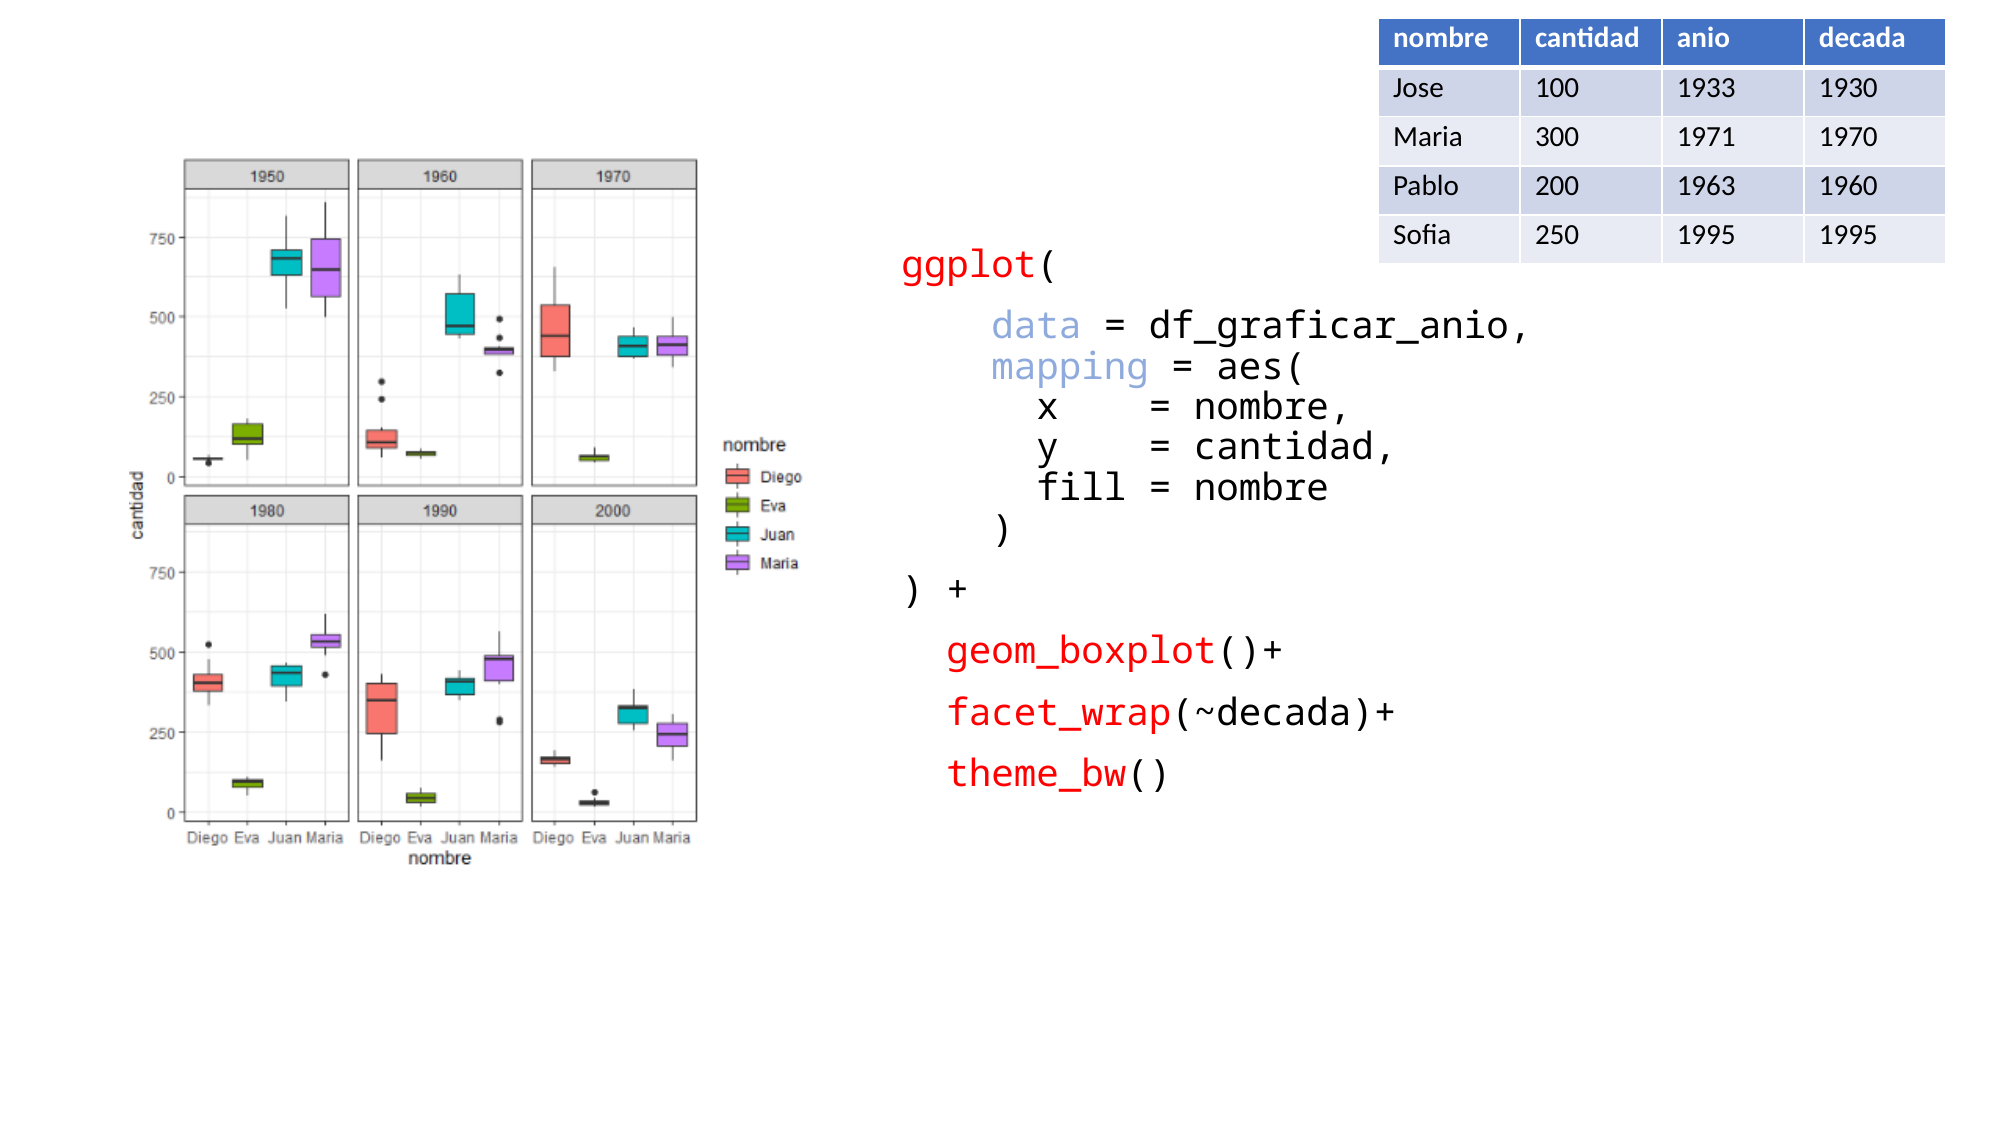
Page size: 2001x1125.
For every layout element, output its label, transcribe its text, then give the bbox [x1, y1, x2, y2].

table_cell 300 [1521, 117, 1661, 165]
table_cell 1930 [1805, 70, 1945, 116]
table_cell 1970 [1805, 117, 1945, 165]
table_header anio [1663, 19, 1803, 65]
list ggplot( data = df_graficar_anio, mapping = aes( x = nombre, y = cantidad, fill = nombre ) ) + geom_boxplot()+ facet_wrap(~decada)+ theme_bw() [886, 168, 1913, 982]
table_cell 1995 [1805, 216, 1945, 263]
picture [129, 154, 815, 874]
table_cell 1971 [1663, 117, 1803, 165]
table_header decada [1805, 19, 1945, 65]
table_cell 250 [1521, 216, 1661, 263]
table_cell Pablo [1379, 167, 1519, 214]
table_cell 1995 [1663, 216, 1803, 263]
table_cell 200 [1521, 167, 1661, 214]
table_cell Maria [1379, 117, 1519, 165]
table_header nombre [1379, 19, 1519, 65]
table_cell Jose [1379, 70, 1519, 116]
table_cell 1933 [1663, 70, 1803, 116]
table_cell 1960 [1805, 167, 1945, 214]
table_header cantidad [1521, 19, 1661, 65]
table_cell 1963 [1663, 167, 1803, 214]
table_cell Sofia [1379, 216, 1519, 263]
table_cell 100 [1521, 70, 1661, 116]
